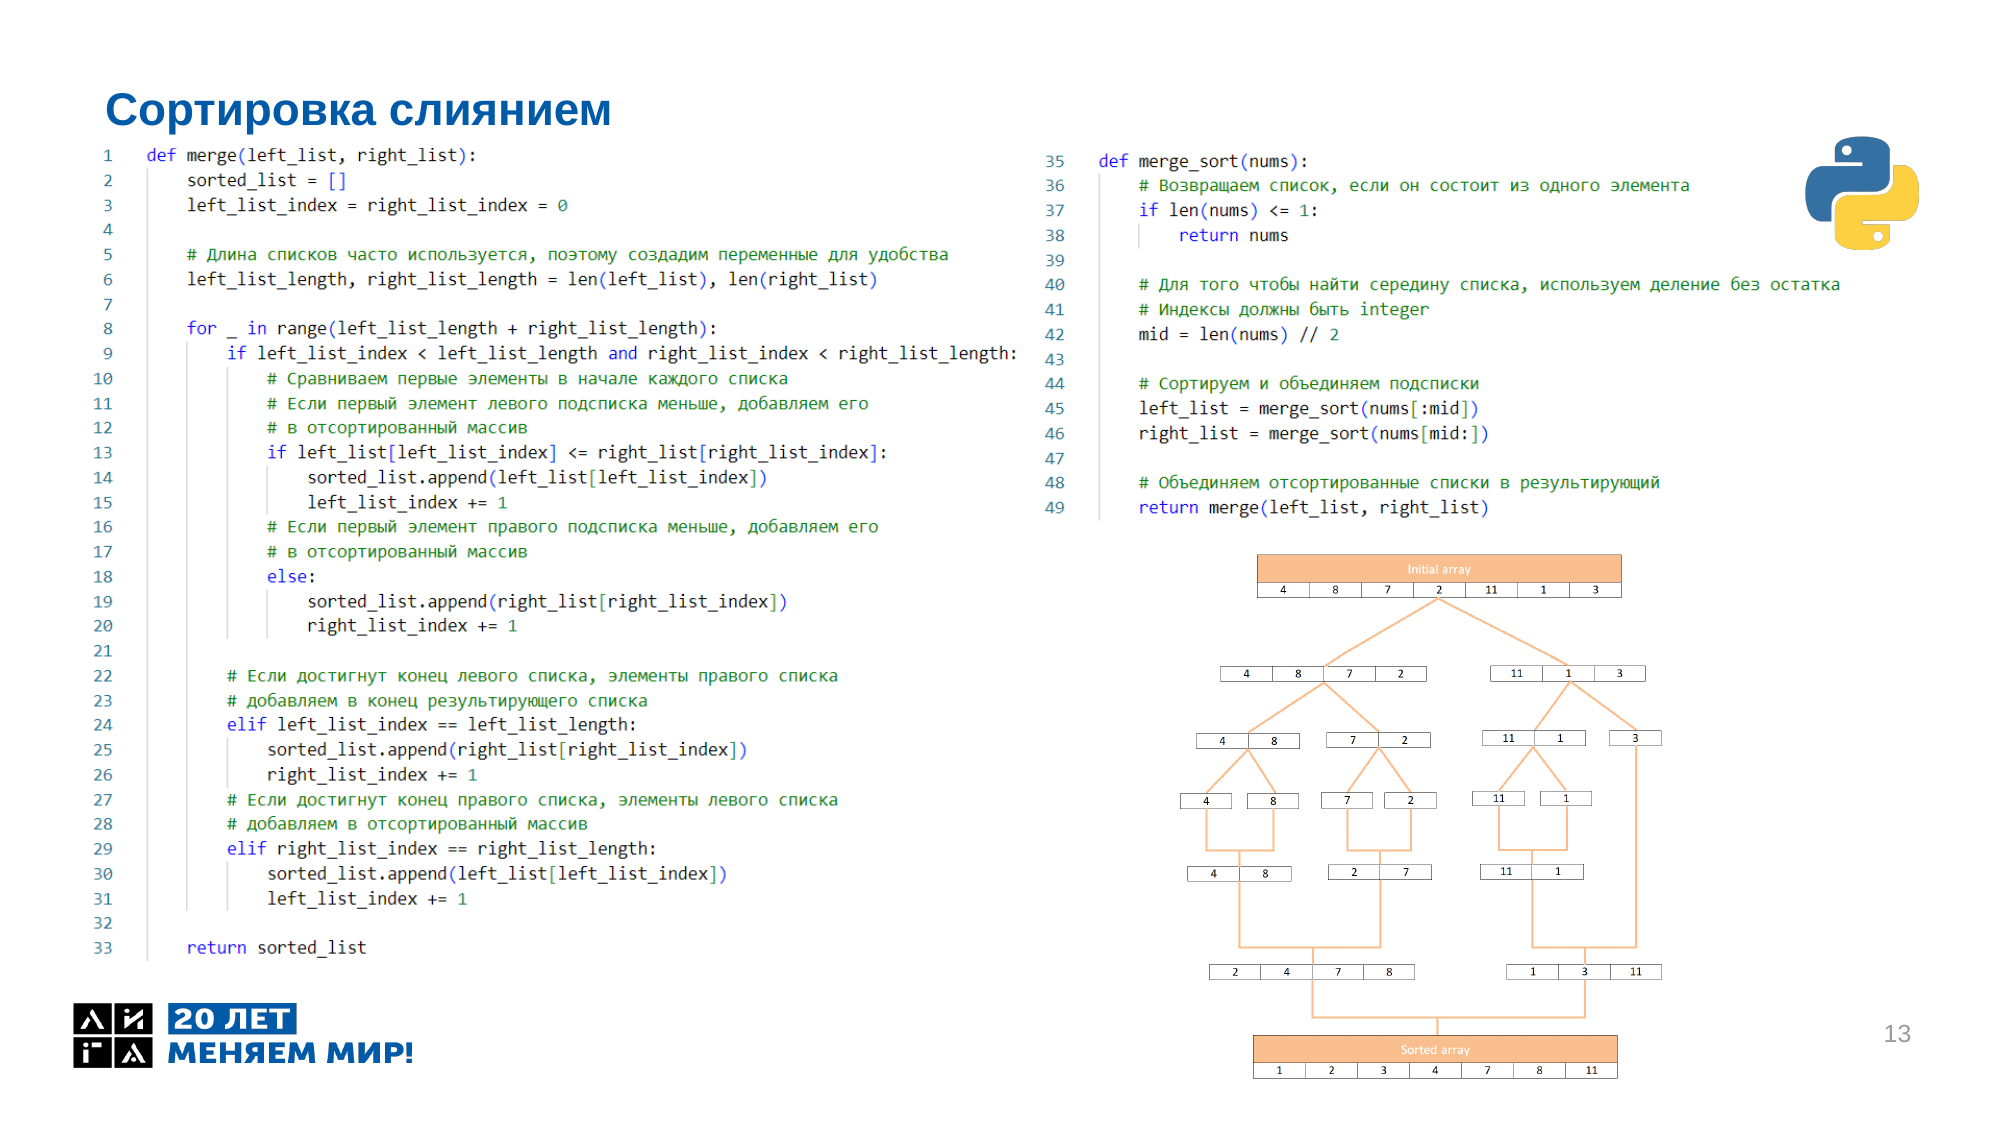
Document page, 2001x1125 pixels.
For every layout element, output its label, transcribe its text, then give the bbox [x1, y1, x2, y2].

picture [73, 1003, 412, 1068]
slide_number 13 [1850, 1002, 1946, 1063]
picture [90, 30, 2000, 962]
picture [1171, 538, 1669, 1101]
title Сортировка слиянием [90, 72, 1646, 148]
